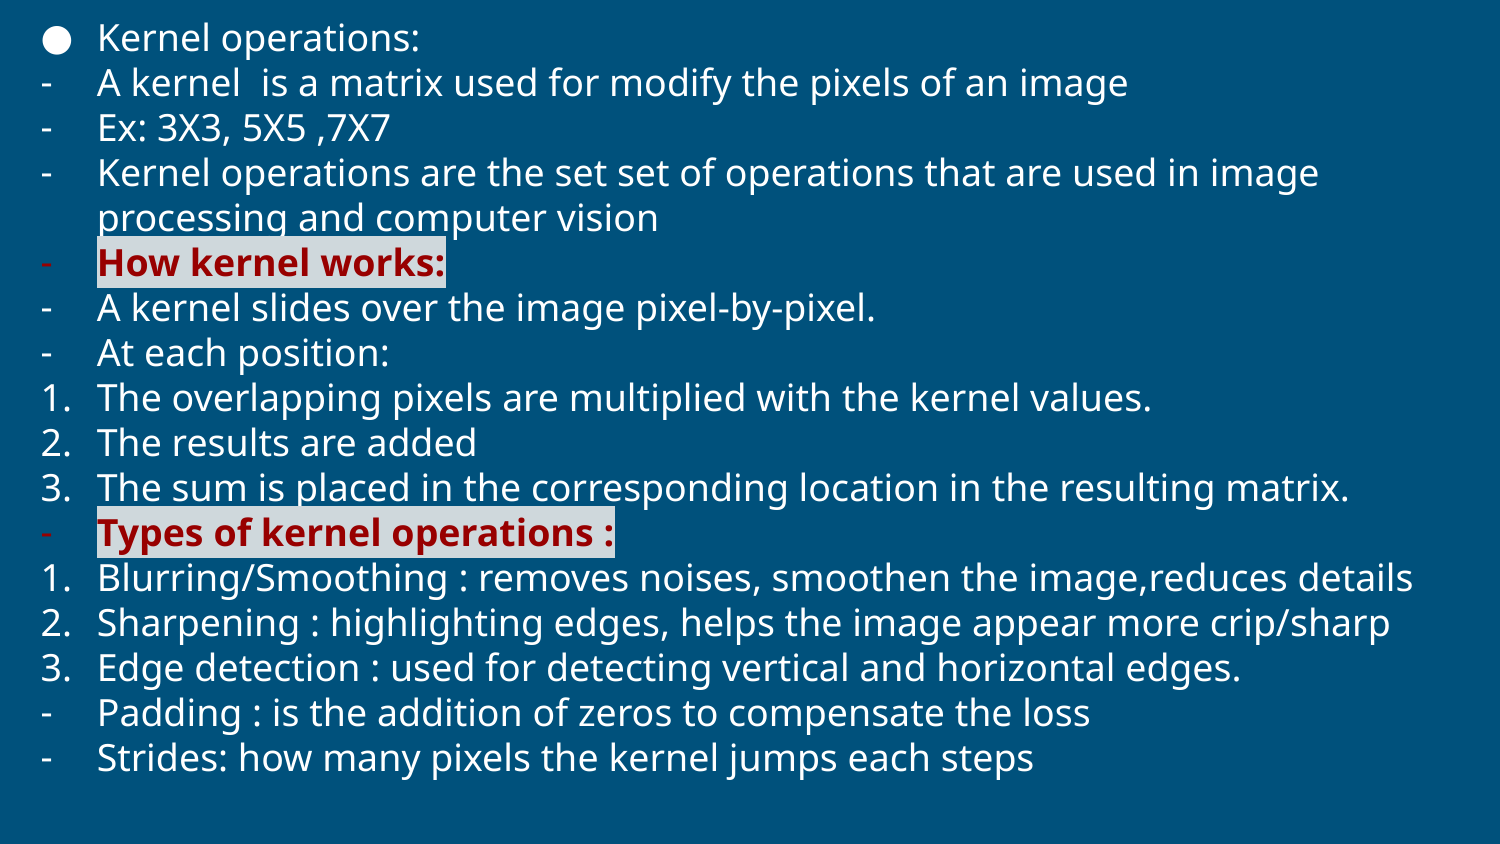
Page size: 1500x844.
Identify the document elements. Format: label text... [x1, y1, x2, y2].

text_box Kernel operations: A kernel is a matrix used for modify the pixels of an image Ex: 3X3, 5X5 ,7X7 Kernel operations are the set set of operations that are used in image processing and computer vision How kernel works: A kernel slides over the image pixel-by-pixel. At each position: The overlapping pixels are multiplied with the kernel values. The results are added The sum is placed in the corresponding location in the resulting matrix. Types of kernel operations : Blurring/Smoothing : removes noises, smoothen the image,reduces details Sharpening : highlighting edges, helps the image appear more crip/sharp Edge detection : used for detecting vertical and horizontal edges. Padding : is the addition of zeros to compensate the loss Strides: how many pixels the kernel jumps each steps [6, 0, 1492, 843]
